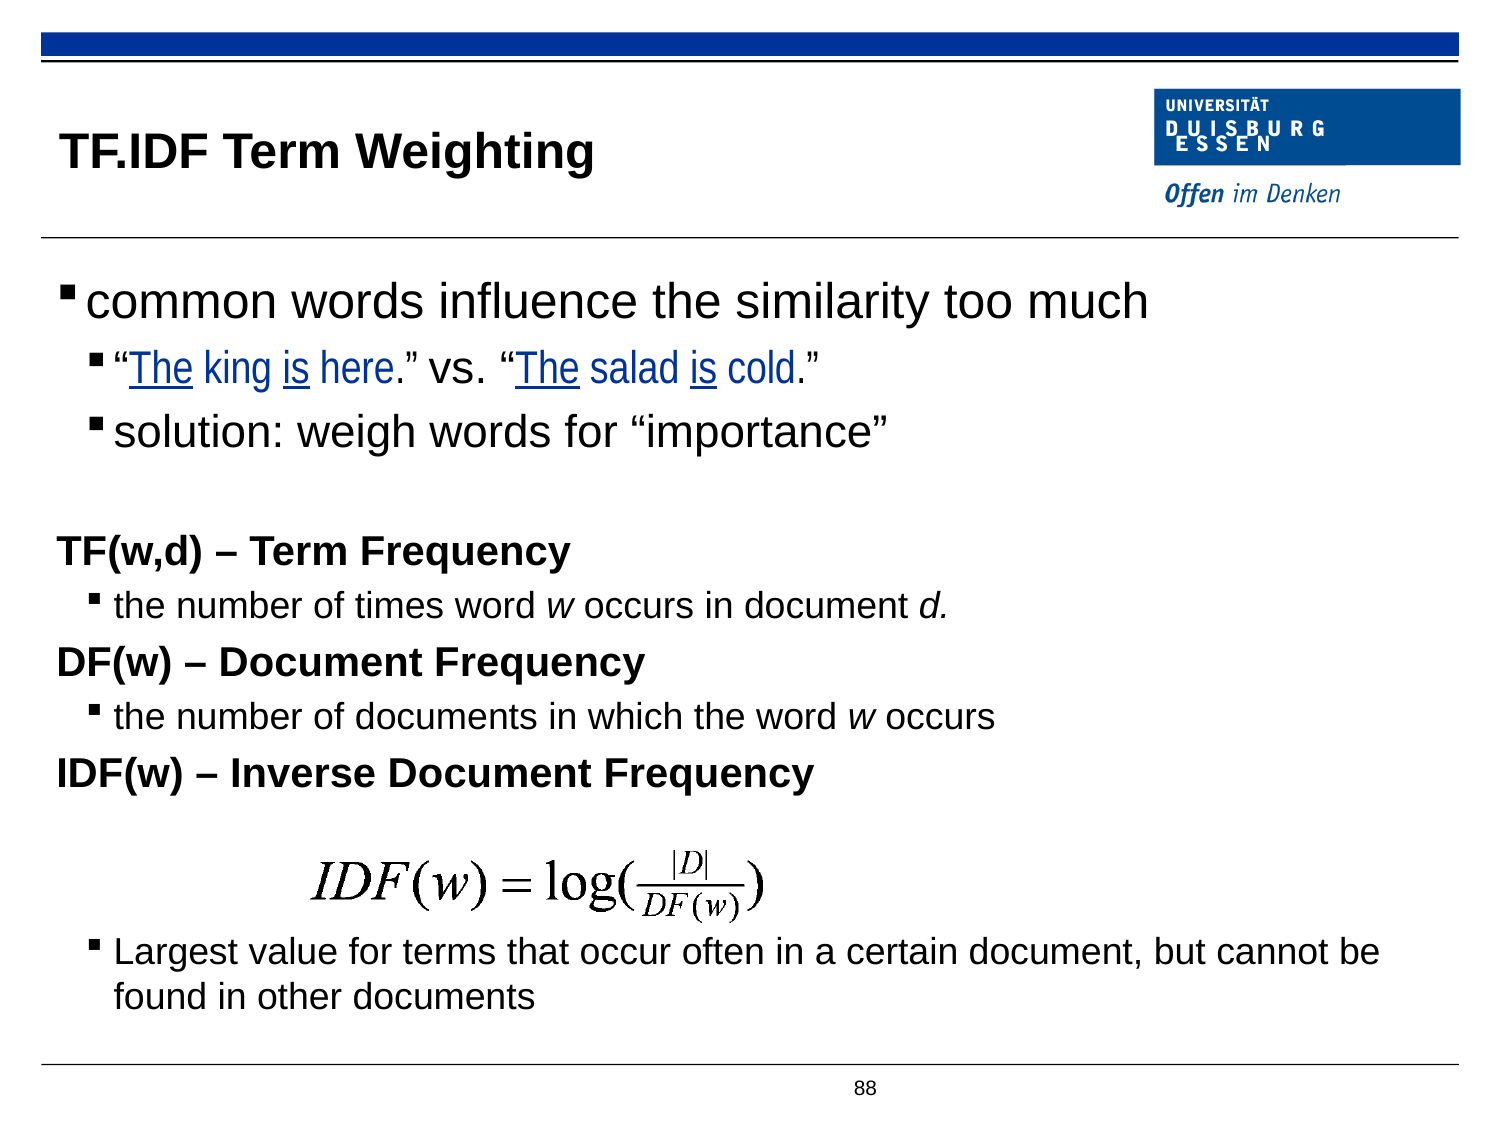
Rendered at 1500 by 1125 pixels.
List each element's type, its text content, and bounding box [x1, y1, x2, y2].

title TF.IDF Term Weighting [58, 79, 1126, 218]
picture [299, 837, 777, 934]
picture [1154, 80, 1461, 213]
list common words influence the similarity too much “The king is here.” vs. “The salad is cold.” solution: weigh words for “importance” TF(w,d) – Term Frequency the number of times word w occurs in document d. DF(w) – Document Frequency the number of documents in which the word w occurs IDF(w) – Inverse Document Frequency Largest value for terms that occur often in a certain document, but cannot be found in other documents [40, 260, 1459, 1048]
